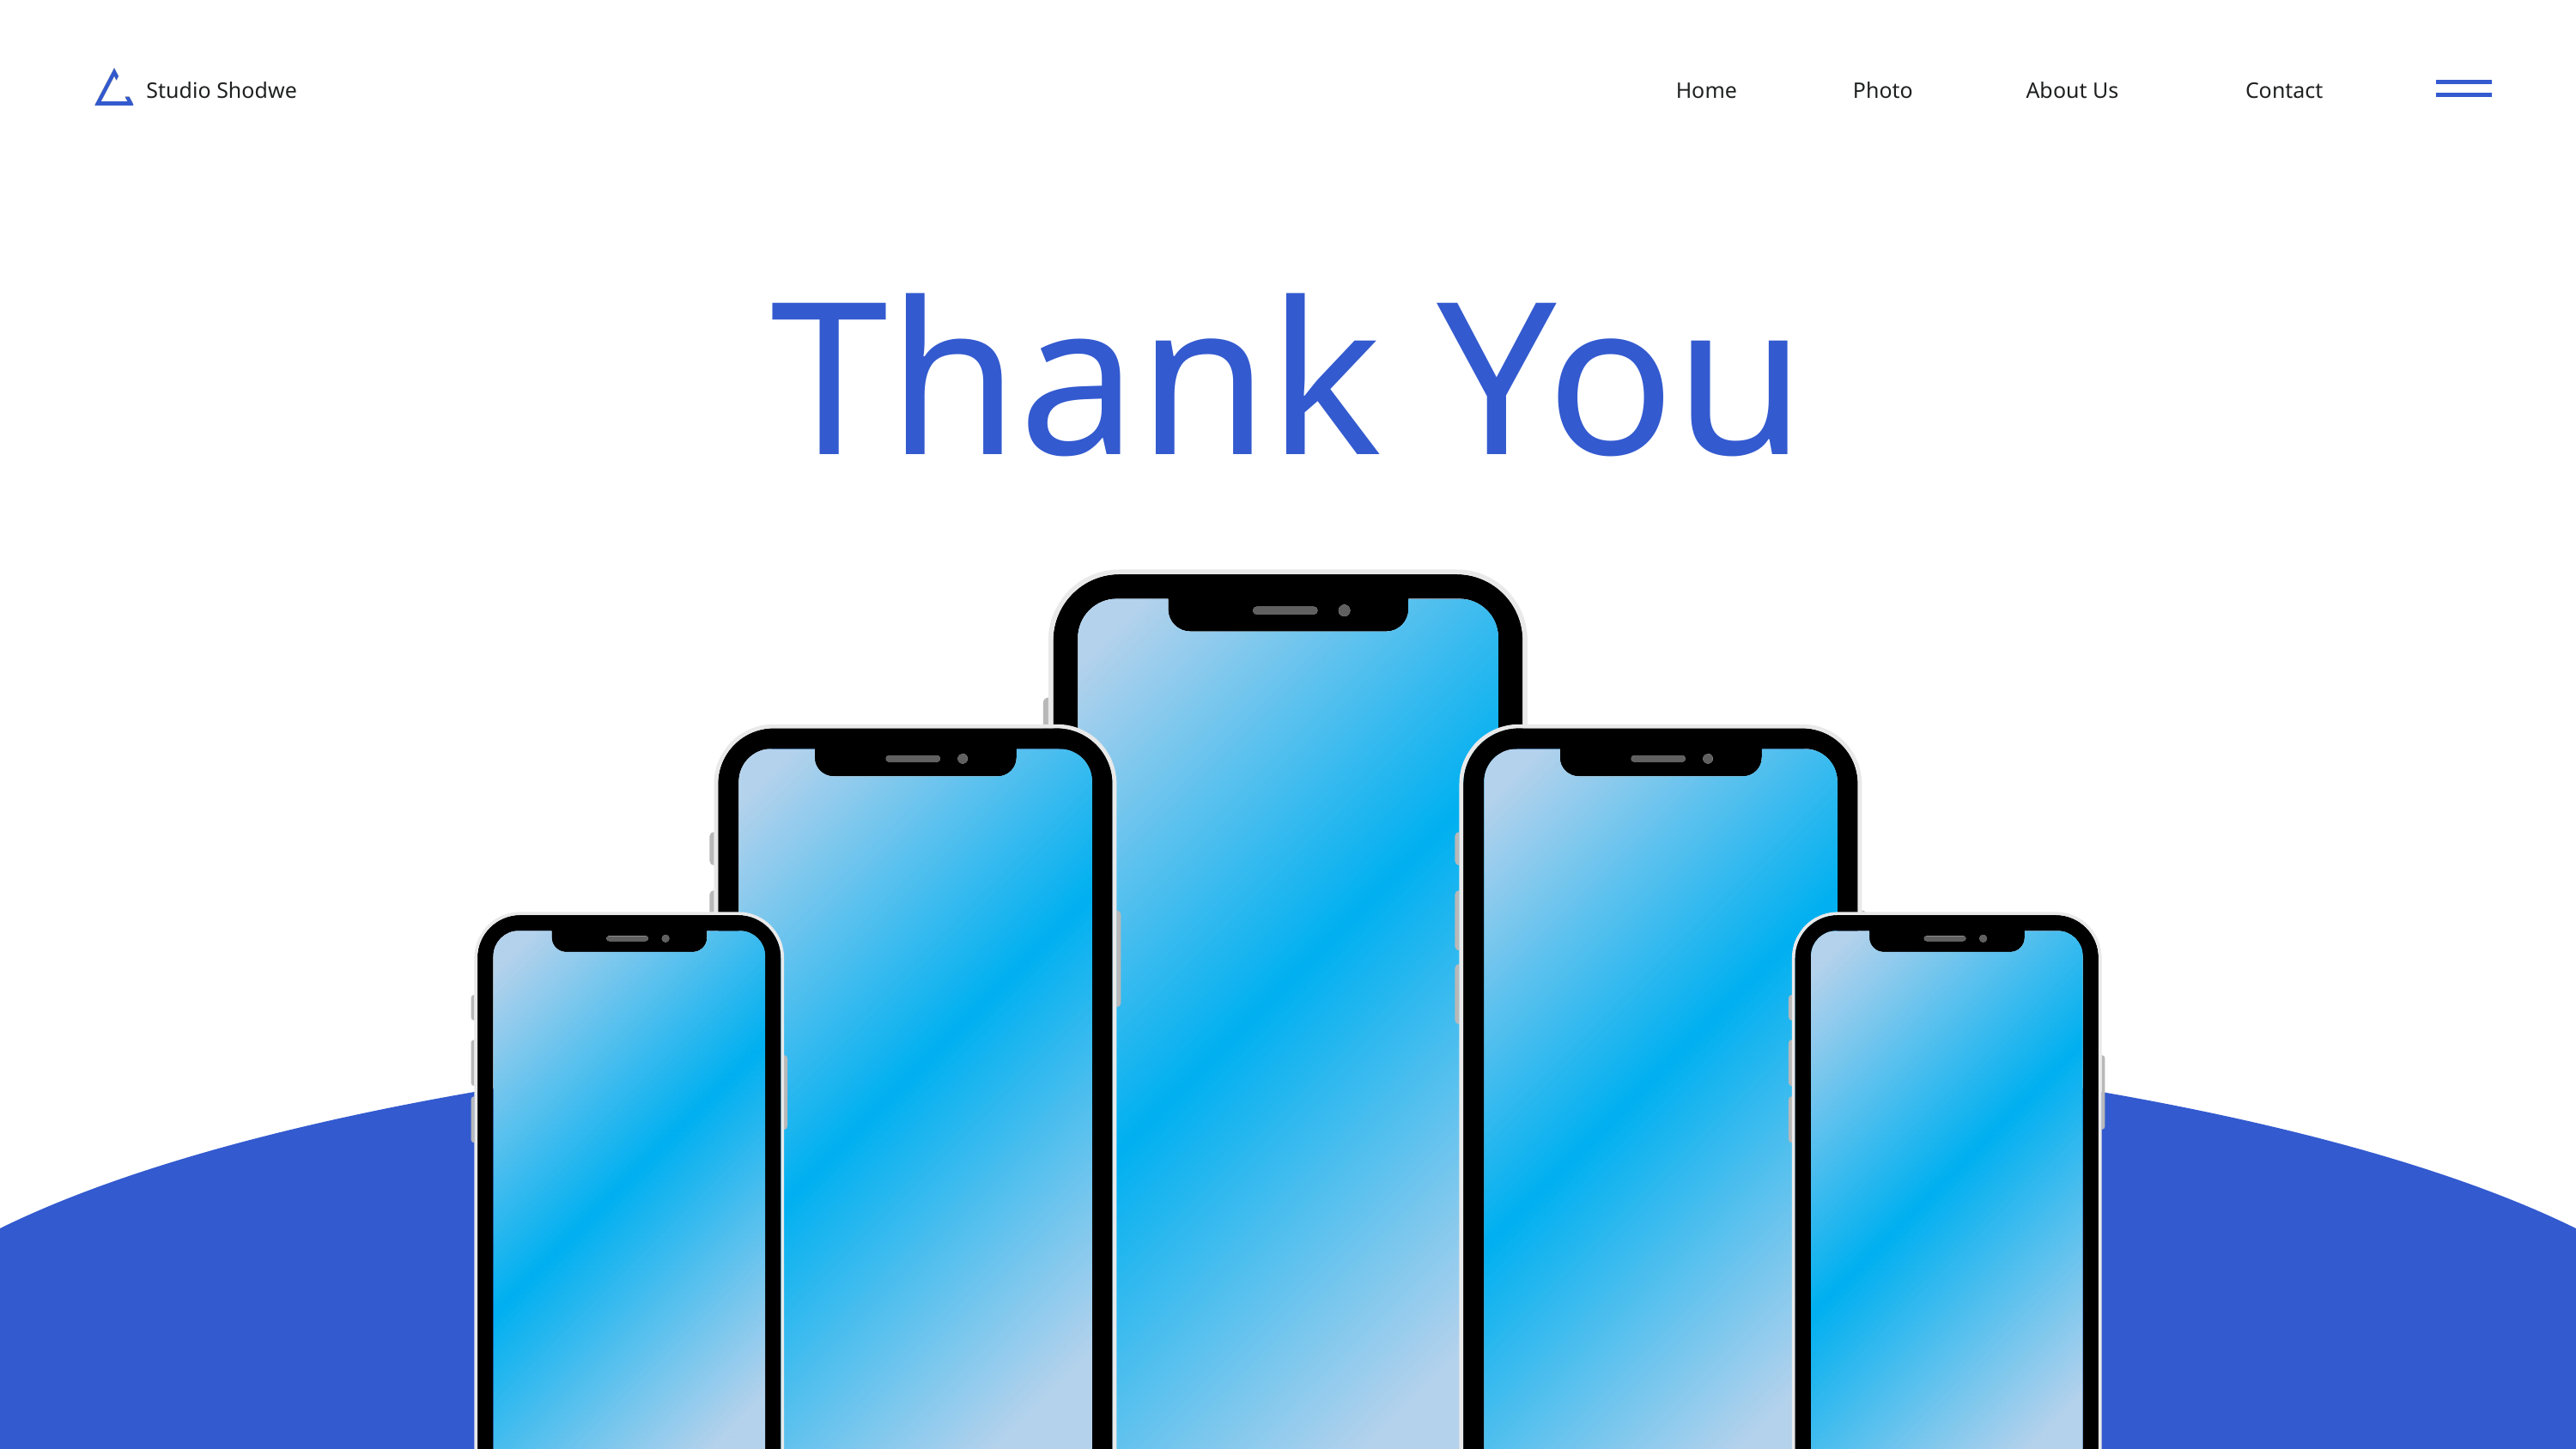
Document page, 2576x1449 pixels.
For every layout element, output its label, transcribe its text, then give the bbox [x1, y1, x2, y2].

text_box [1042, 569, 1534, 1449]
text_box Home [1675, 72, 1790, 103]
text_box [1788, 912, 2105, 1449]
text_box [2435, 79, 2493, 84]
text_box Studio Shodwe [146, 72, 365, 103]
text_box [94, 68, 134, 106]
text_box Photo [1852, 72, 1957, 103]
text_box Thank You [550, 199, 2026, 497]
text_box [471, 912, 788, 1449]
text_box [1455, 724, 1867, 1449]
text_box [2108, 1028, 2576, 1449]
text_box Contact [2245, 72, 2384, 103]
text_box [2435, 92, 2493, 97]
text_box About Us [2026, 72, 2176, 103]
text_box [0, 1028, 466, 1449]
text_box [709, 724, 1121, 1449]
